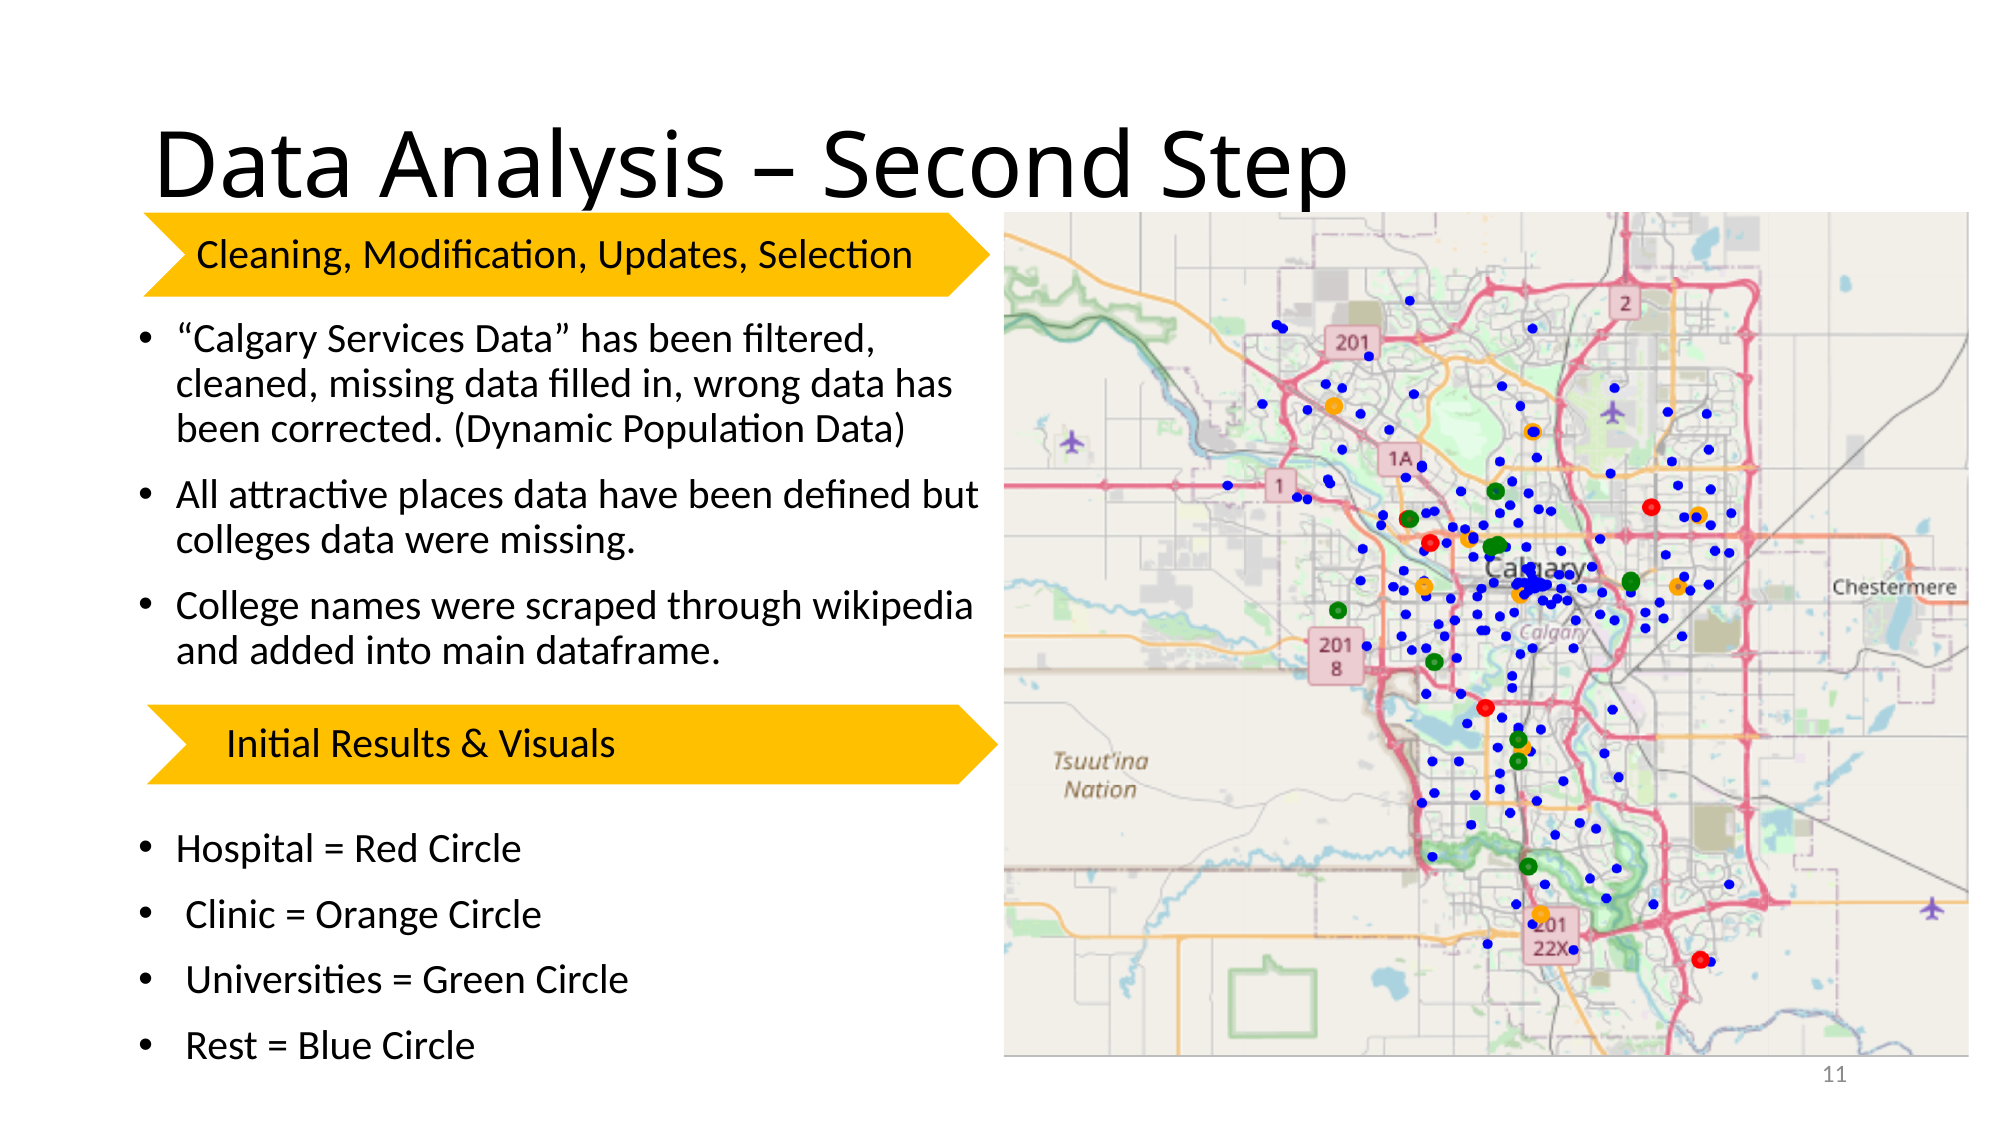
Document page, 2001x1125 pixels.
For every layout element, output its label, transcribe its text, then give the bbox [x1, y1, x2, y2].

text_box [143, 703, 1000, 786]
title Data Analysis – Second Step [137, 59, 1863, 212]
list “Calgary Services Data” has been filtered, cleaned, missing data filled in, wrong data has been corrected. (Dynamic Population Data) All attractive places data have been defined but colleges data were missing. College names were scraped through wikipedia and added into main dataframe. Hospital = Red Circle Clinic = Orange Circle Universities = Green Circle Rest = Blue Circle [123, 309, 1027, 1103]
slide_number 11 [1412, 1058, 1863, 1103]
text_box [123, 211, 1111, 298]
picture [1003, 212, 1969, 1058]
